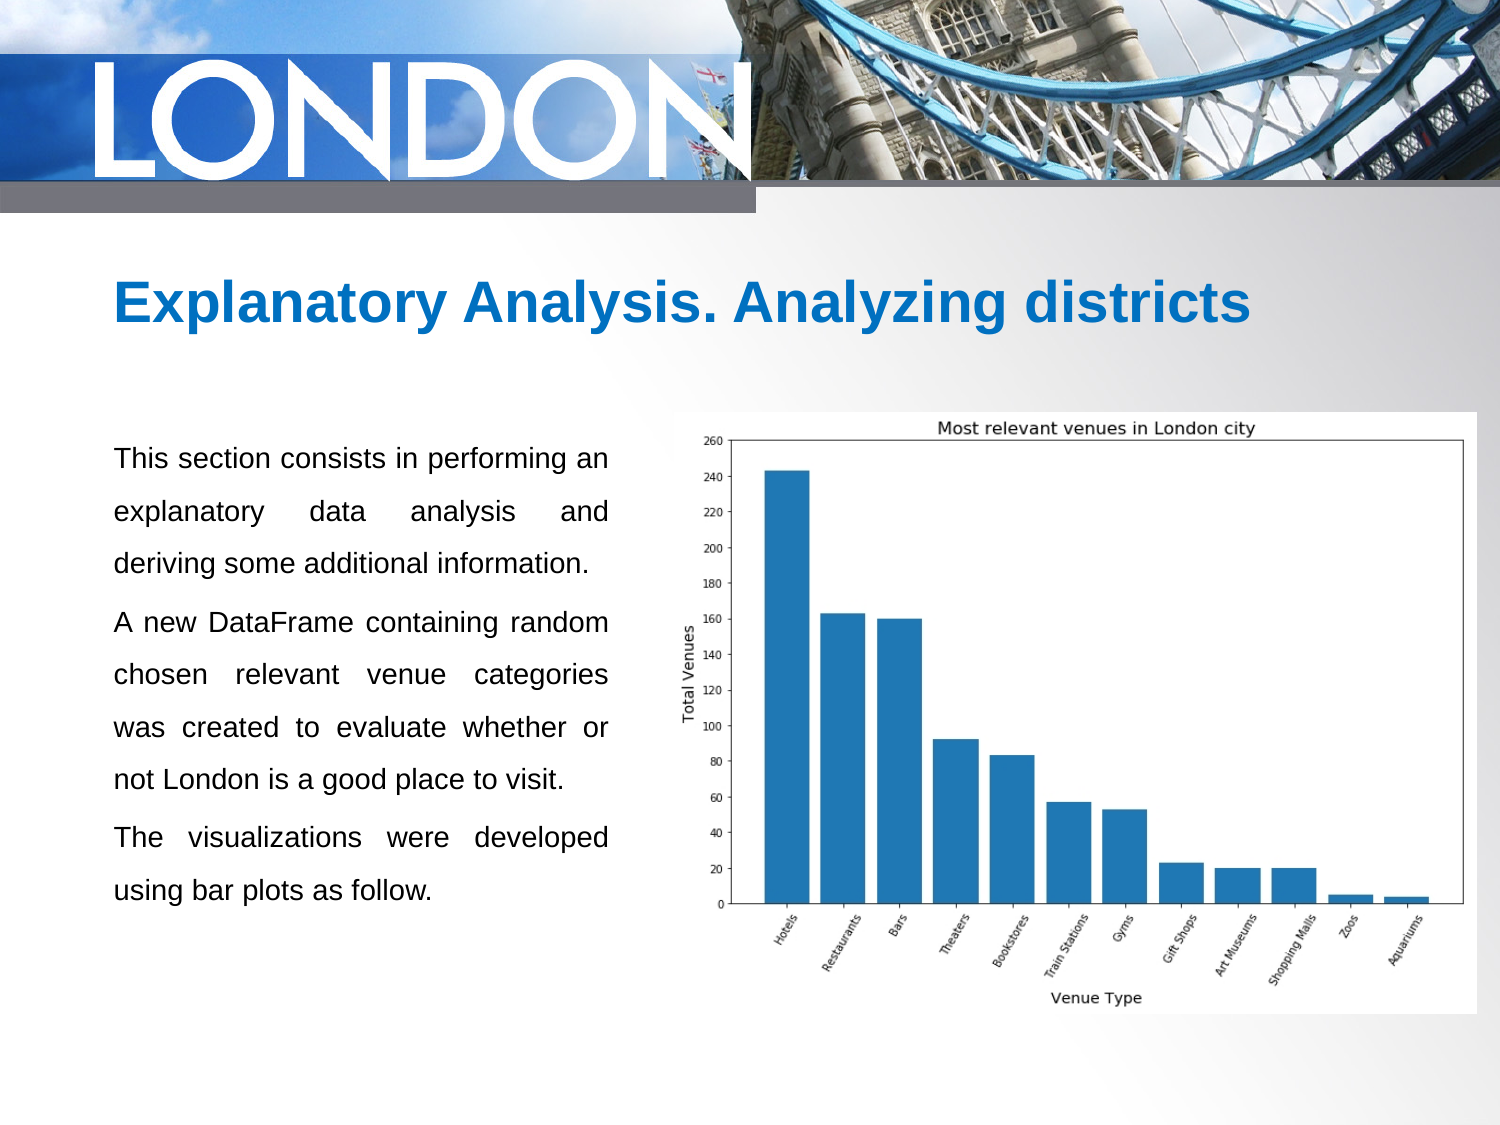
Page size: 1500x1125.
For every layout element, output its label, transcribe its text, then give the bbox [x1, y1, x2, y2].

picture [0, 0, 1500, 1125]
list This section consists in performing an explanatory data analysis and deriving some additional information. A new DataFrame containing random chosen relevant venue categories was created to evaluate whether or not London is a good place to visit. The visualizations were developed using bar plots as follow. [98, 414, 625, 914]
title Explanatory Analysis. Analyzing districts [98, 236, 1427, 363]
